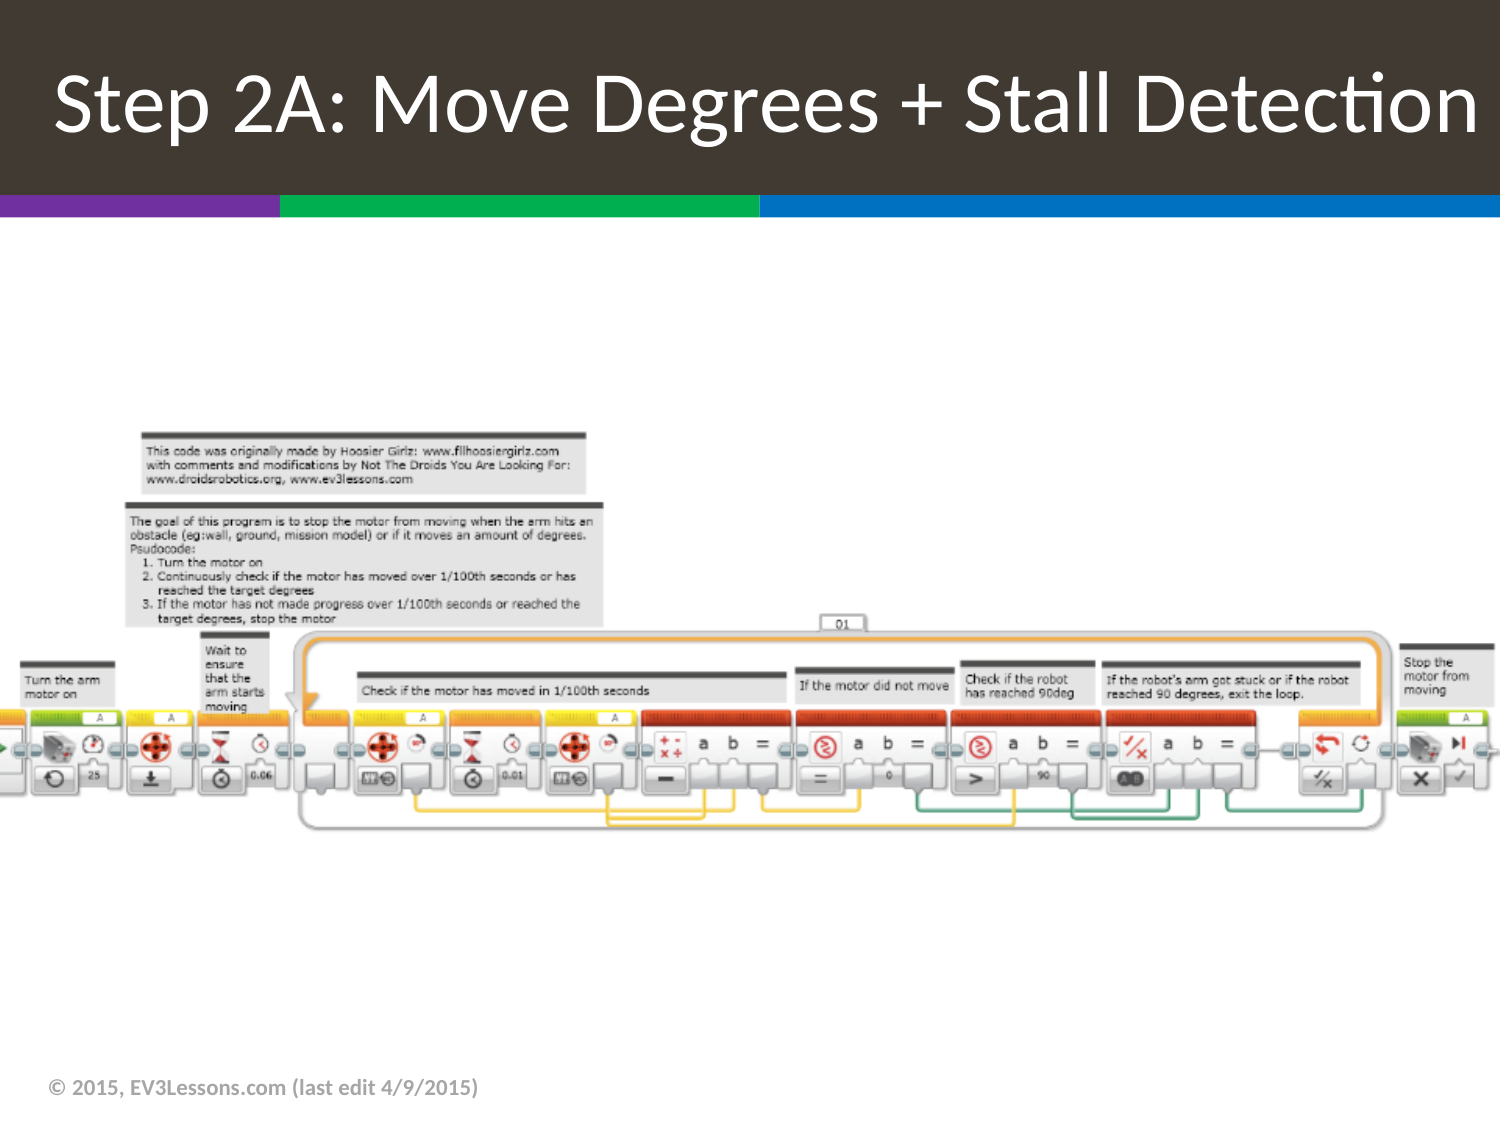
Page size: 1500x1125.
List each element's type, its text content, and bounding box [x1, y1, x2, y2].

title Step 2A: Move Degrees + Stall Detection [0, 0, 1500, 195]
picture [0, 424, 1500, 849]
footer © 2015, EV3Lessons.com (last edit 4/9/2015) [32, 1055, 1038, 1116]
